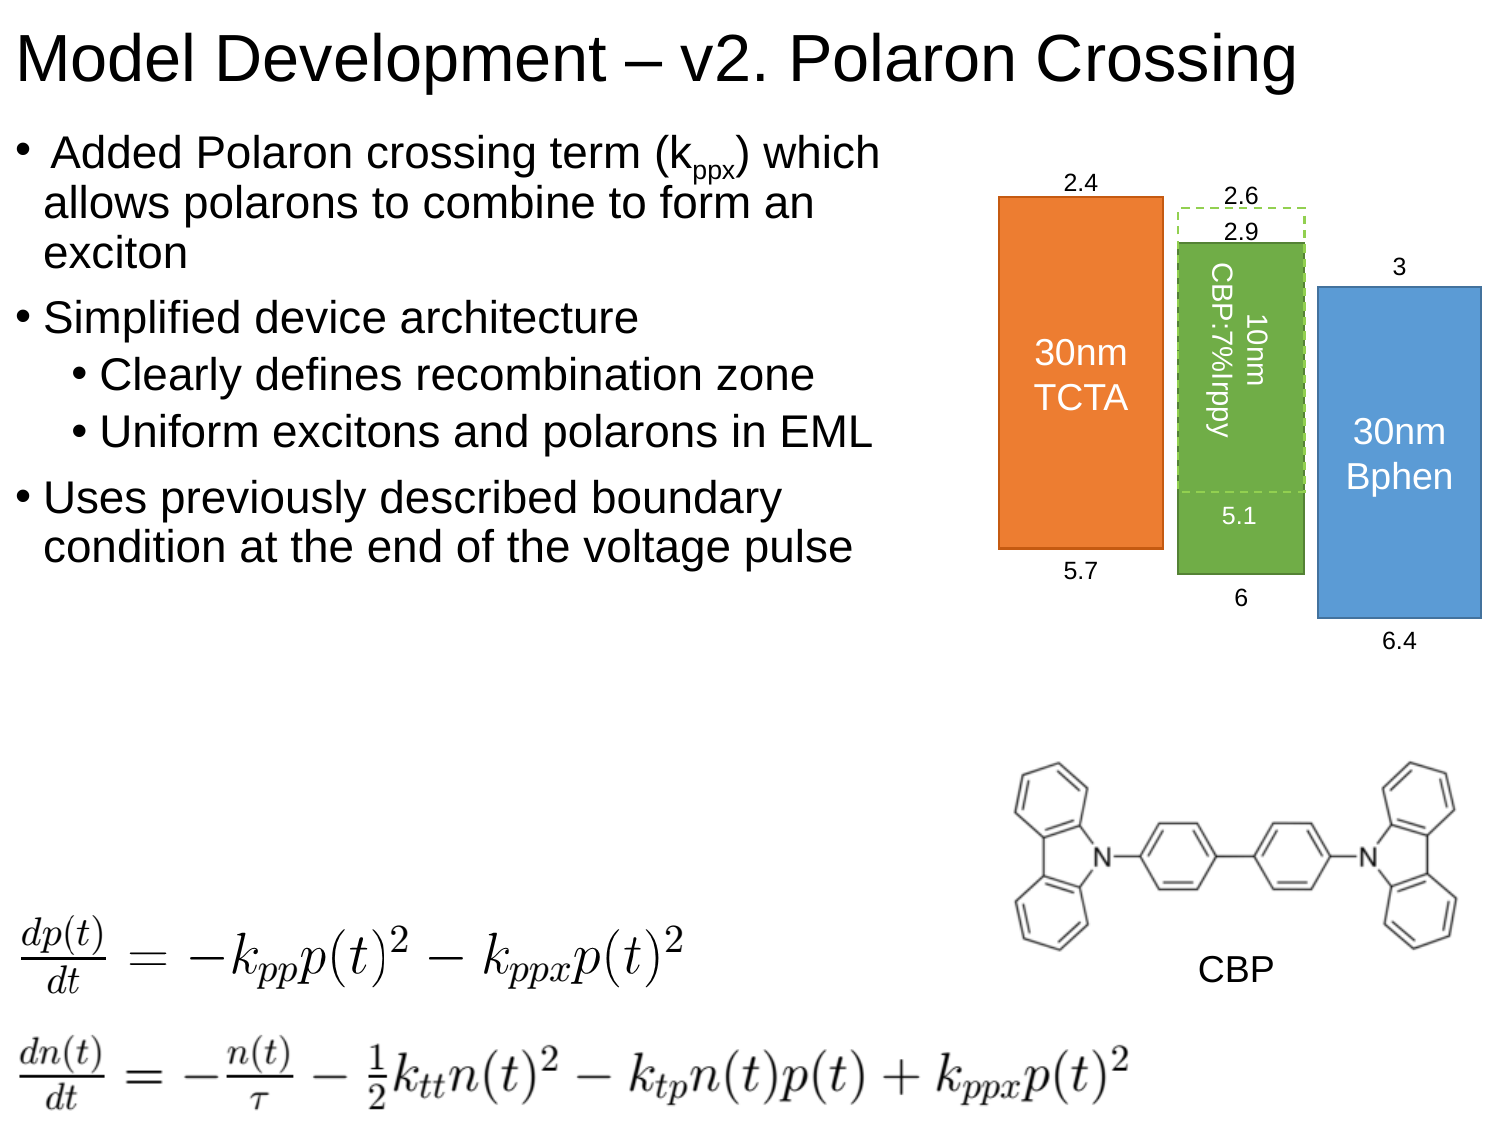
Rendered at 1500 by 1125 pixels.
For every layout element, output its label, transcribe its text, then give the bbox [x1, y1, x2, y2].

picture [8, 893, 1142, 1125]
text_box 2.9 [1178, 217, 1305, 254]
title Model Development – v2. Polaron Crossing [0, 0, 1500, 121]
text_box CBP [1098, 958, 1375, 998]
text_box 30nm Bphen [1317, 288, 1482, 617]
text_box 3 [1317, 242, 1482, 288]
text_box 5.7 [999, 546, 1163, 592]
list Added Polaron crossing term (kppx) which allows polarons to combine to form an exciton Simplified device architecture Clearly defines recombination zone Uniform excitons and polarons in EML Uses previously described boundary condition at the end of the voltage pulse [0, 115, 907, 979]
picture [1009, 754, 1463, 958]
text_box 5.1 [1176, 491, 1303, 537]
text_box [1177, 493, 1305, 575]
text_box 10nm CBP:7%Irppy [1177, 254, 1306, 493]
text_box 2.4 [999, 158, 1163, 204]
text_box 2.6 [1178, 172, 1305, 217]
text_box 30nm TCTA [998, 196, 1164, 550]
text_box 6.4 [1317, 617, 1482, 663]
text_box 6 [1178, 574, 1305, 619]
